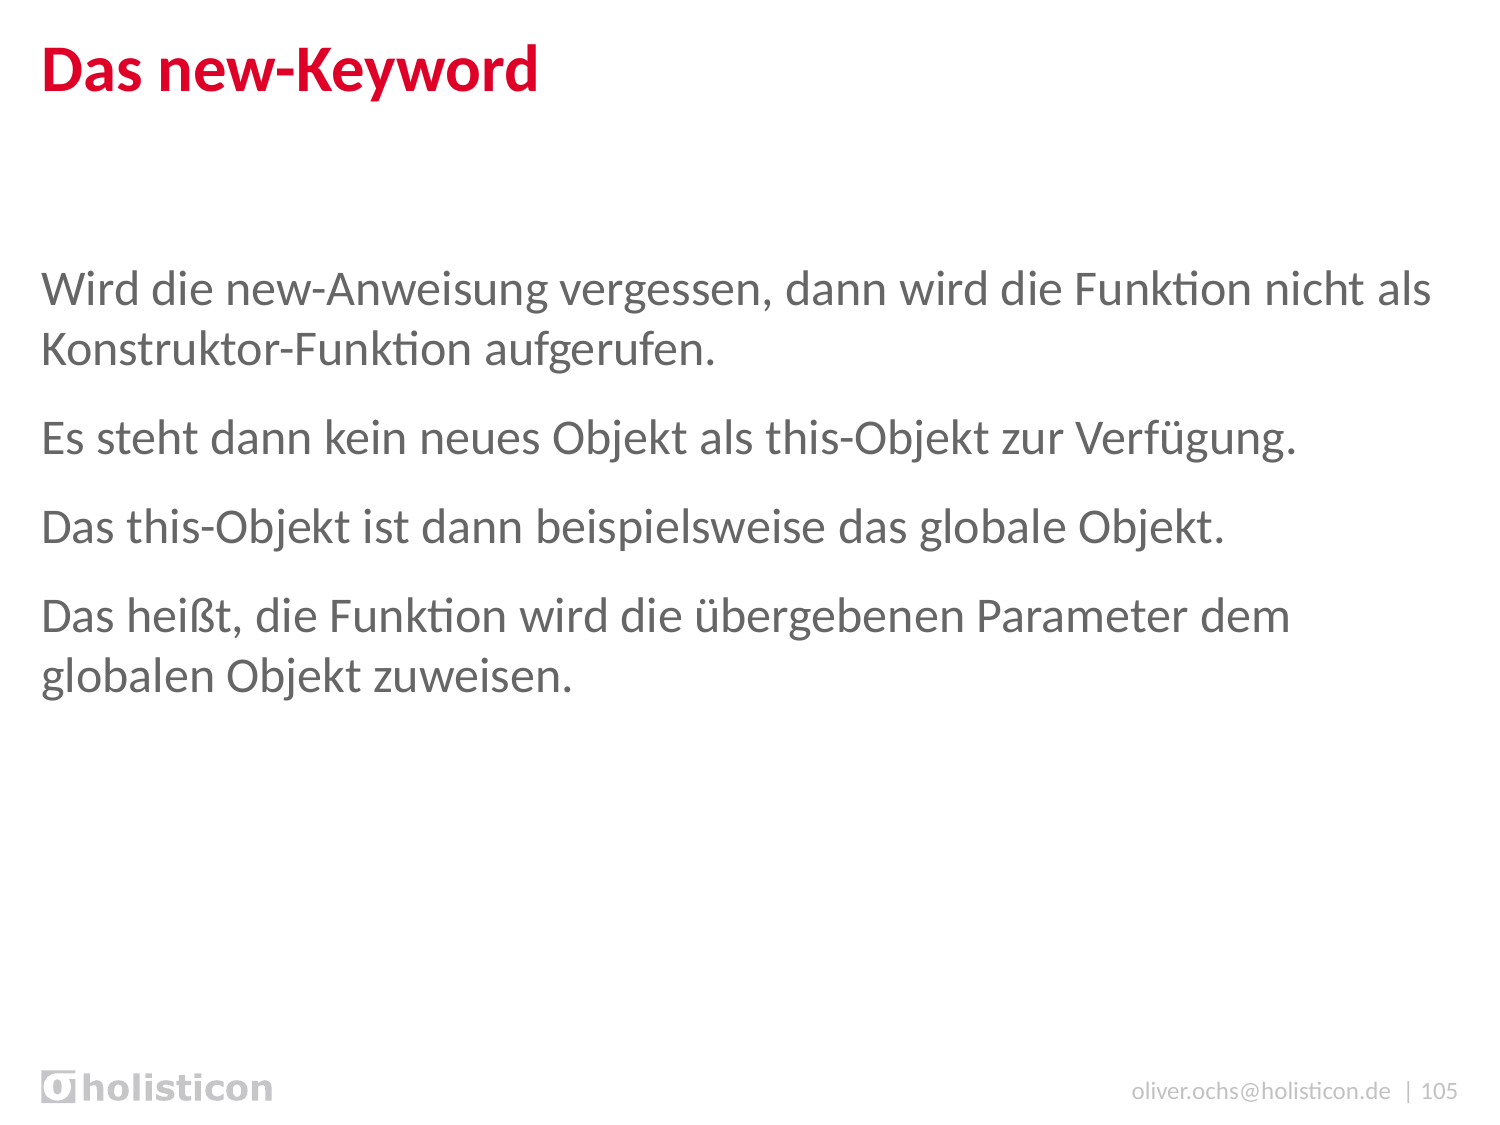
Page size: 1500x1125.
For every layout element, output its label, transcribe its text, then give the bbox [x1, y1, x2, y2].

title Das new-Keyword [41, 24, 1436, 188]
list Wird die new-Anweisung vergessen, dann wird die Funktion nicht als Konstruktor-Funktion aufgerufen. Es steht dann kein neues Objekt als this-Objekt zur Verfügung. Das this-Objekt ist dann beispielsweise das globale Objekt. Das heißt, die Funktion wird die übergebenen Parameter dem globalen Objekt zuweisen. [41, 255, 1436, 973]
